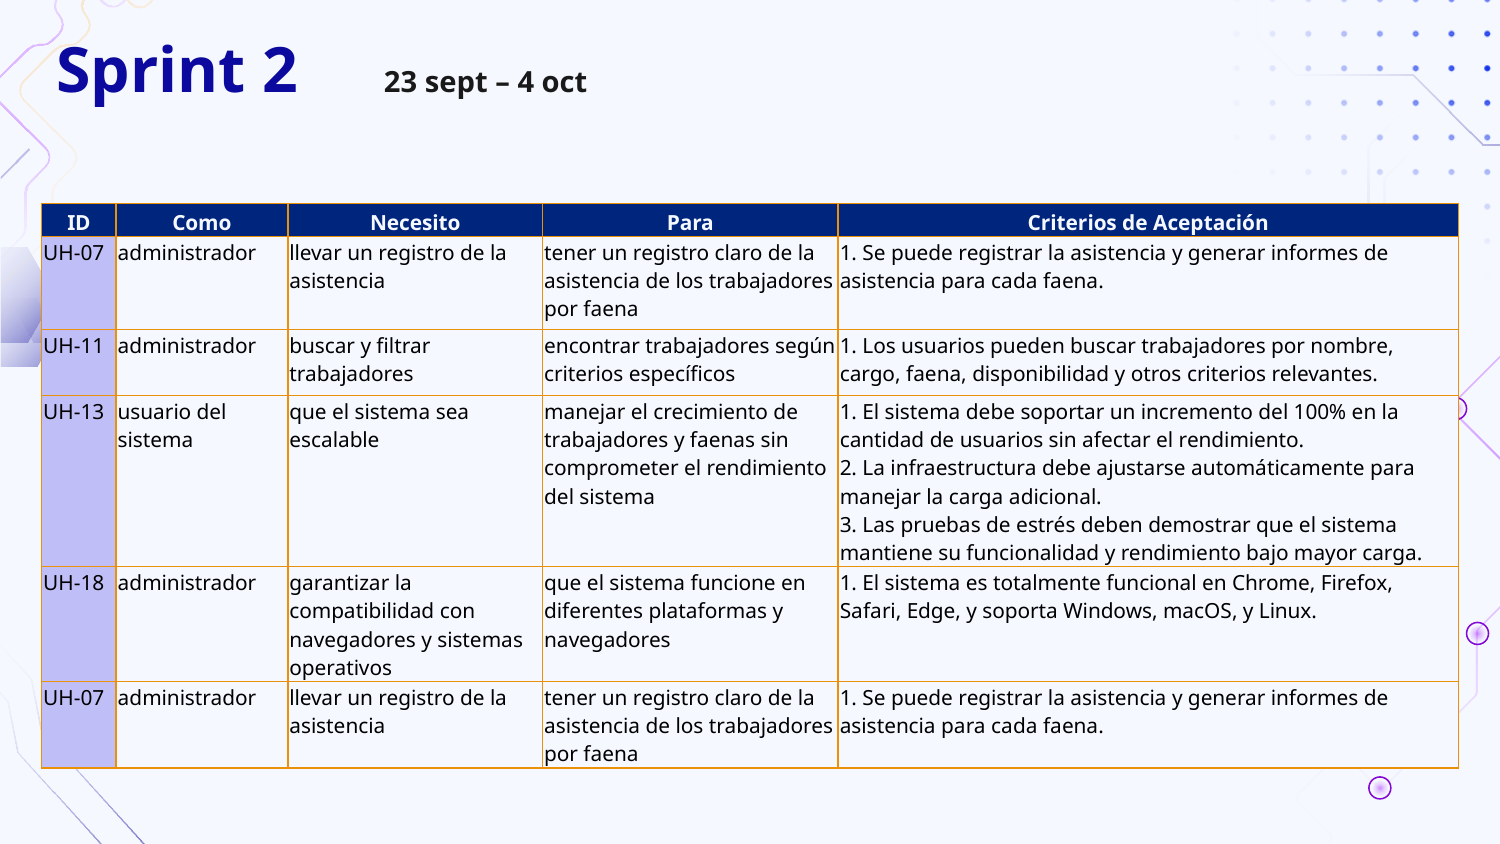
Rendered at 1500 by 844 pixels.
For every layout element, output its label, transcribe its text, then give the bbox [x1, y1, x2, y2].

table_cell llevar un registro de la asistencia [289, 237, 542, 329]
table_header Como [117, 204, 287, 236]
table_cell que el sistema sea escalable [289, 396, 542, 566]
table_cell 1. Se puede registrar la asistencia y generar informes de asistencia para cada faena. [839, 237, 1458, 329]
picture [1208, 0, 1500, 144]
table_cell UH-07 [42, 682, 115, 767]
table_cell garantizar la compatibilidad con navegadores y sistemas operativos [289, 567, 542, 681]
table_cell UH-13 [42, 396, 115, 566]
table_header ID [42, 204, 115, 236]
table_header Criterios de Aceptación [839, 204, 1458, 236]
picture [1208, 76, 1500, 280]
table_cell tener un registro claro de la asistencia de los trabajadores por faena [543, 237, 837, 329]
table_cell usuario del sistema [117, 396, 287, 566]
table_cell 1. El sistema debe soportar un incremento del 100% en la cantidad de usuarios sin afectar el rendimiento. 2. La infraestructura debe ajustarse automáticamente para manejar la carga adicional. 3. Las pruebas de estrés deben demostrar que el sistema mantiene su funcionalidad y rendimiento bajo mayor carga. [839, 396, 1458, 566]
table_cell UH-11 [42, 330, 115, 395]
table_cell 1. Los usuarios pueden buscar trabajadores por nombre, cargo, faena, disponibilidad y otros criterios relevantes. [839, 330, 1458, 395]
text_box 23 sept – 4 oct [368, 43, 779, 110]
table_cell UH-18 [42, 567, 115, 681]
title Sprint 2 [41, 15, 1306, 110]
table_header Necesito [289, 204, 542, 236]
table_cell 1. Se puede registrar la asistencia y generar informes de asistencia para cada faena. [839, 682, 1458, 767]
table_cell manejar el crecimiento de trabajadores y faenas sin comprometer el rendimiento del sistema [543, 396, 837, 566]
table_cell administrador [117, 330, 287, 395]
table_cell encontrar trabajadores según criterios específicos [543, 330, 837, 395]
table_cell 1. El sistema es totalmente funcional en Chrome, Firefox, Safari, Edge, y soporta Windows, macOS, y Linux. [839, 567, 1458, 681]
table_cell que el sistema funcione en diferentes plataformas y navegadores [543, 567, 837, 681]
table_cell administrador [117, 237, 287, 329]
table_header Para [543, 204, 837, 236]
table_cell tener un registro claro de la asistencia de los trabajadores por faena [543, 682, 837, 767]
table_cell buscar y filtrar trabajadores [289, 330, 542, 395]
table_cell llevar un registro de la asistencia [289, 682, 542, 767]
table_cell UH-07 [42, 237, 115, 329]
table_cell administrador [117, 682, 287, 767]
table_cell administrador [117, 567, 287, 681]
